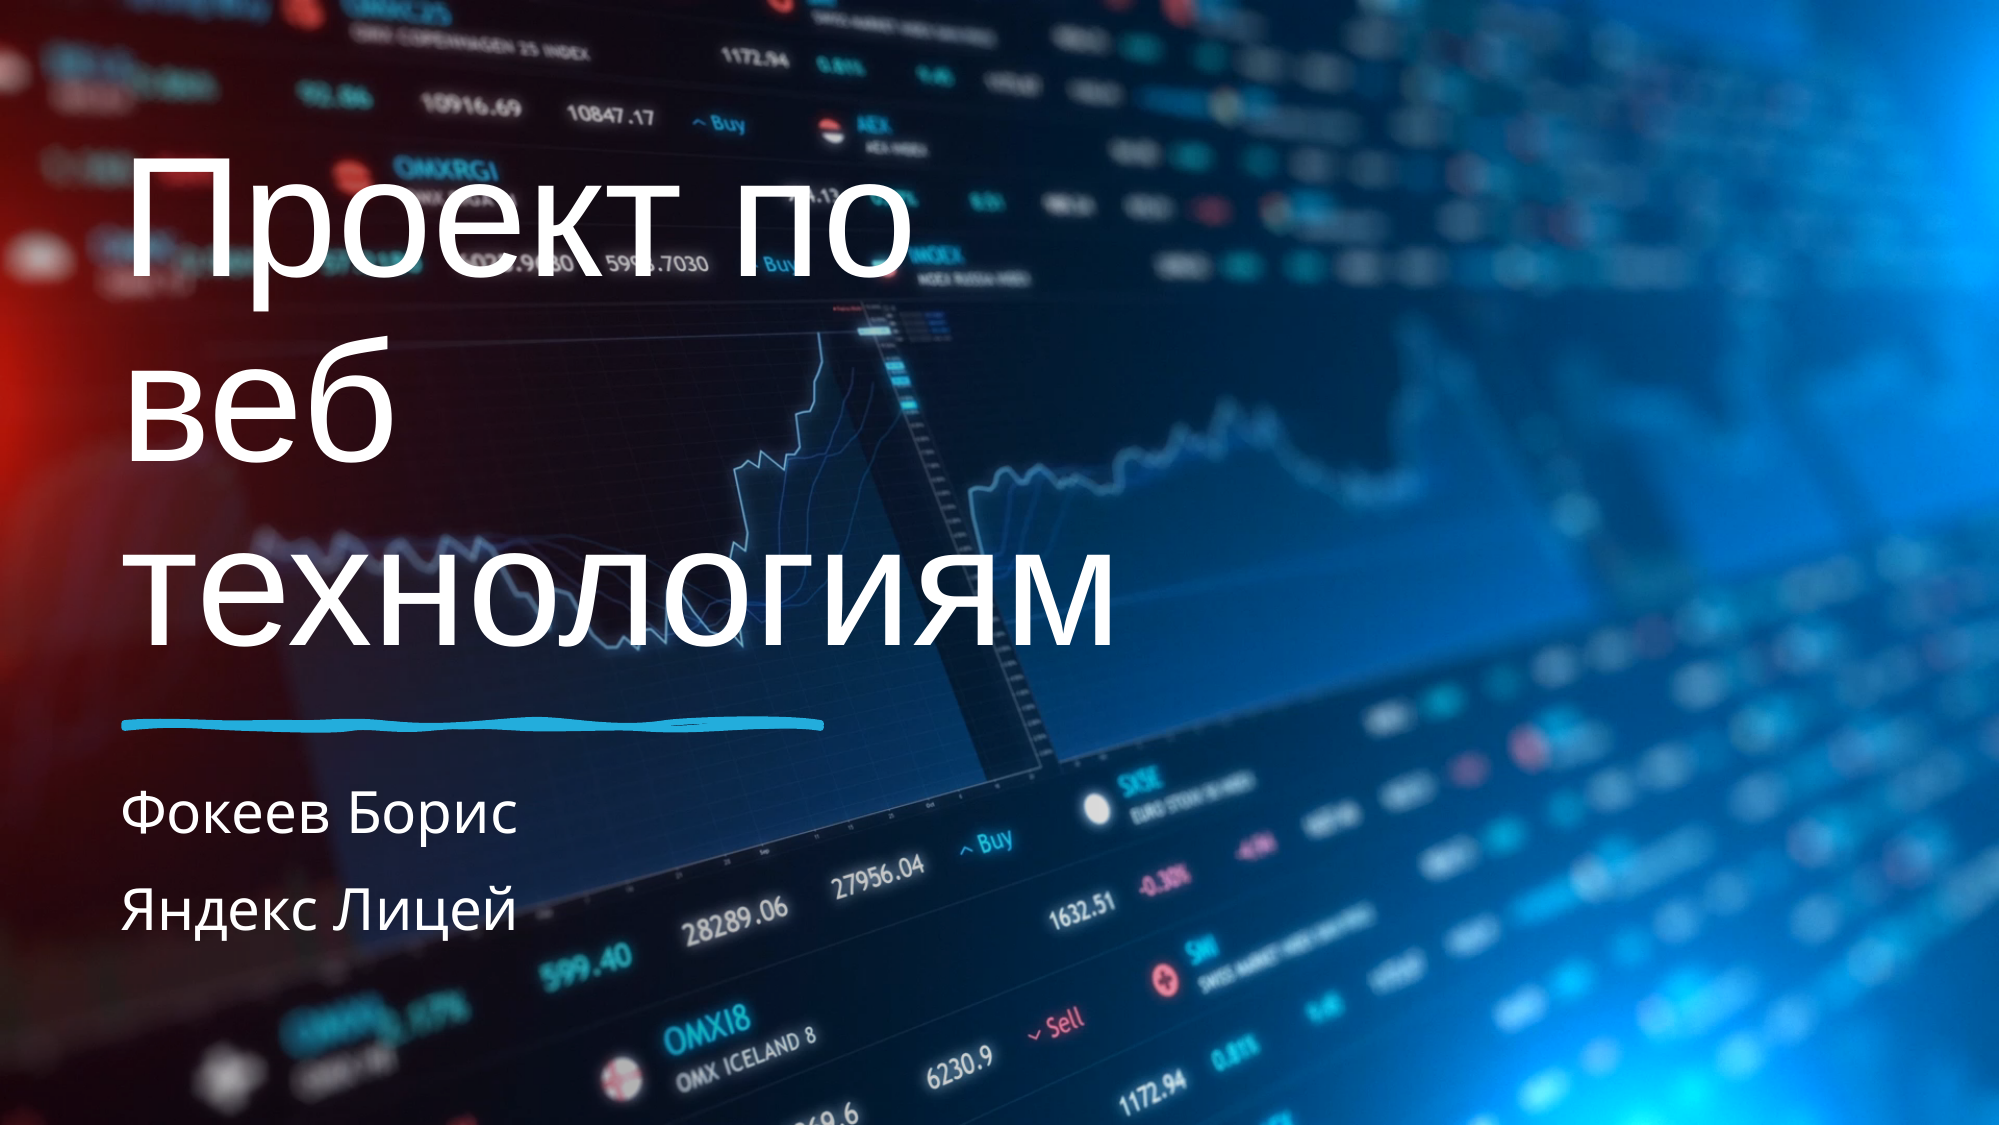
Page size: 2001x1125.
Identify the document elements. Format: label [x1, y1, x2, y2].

text_box [0, 0, 2000, 1125]
